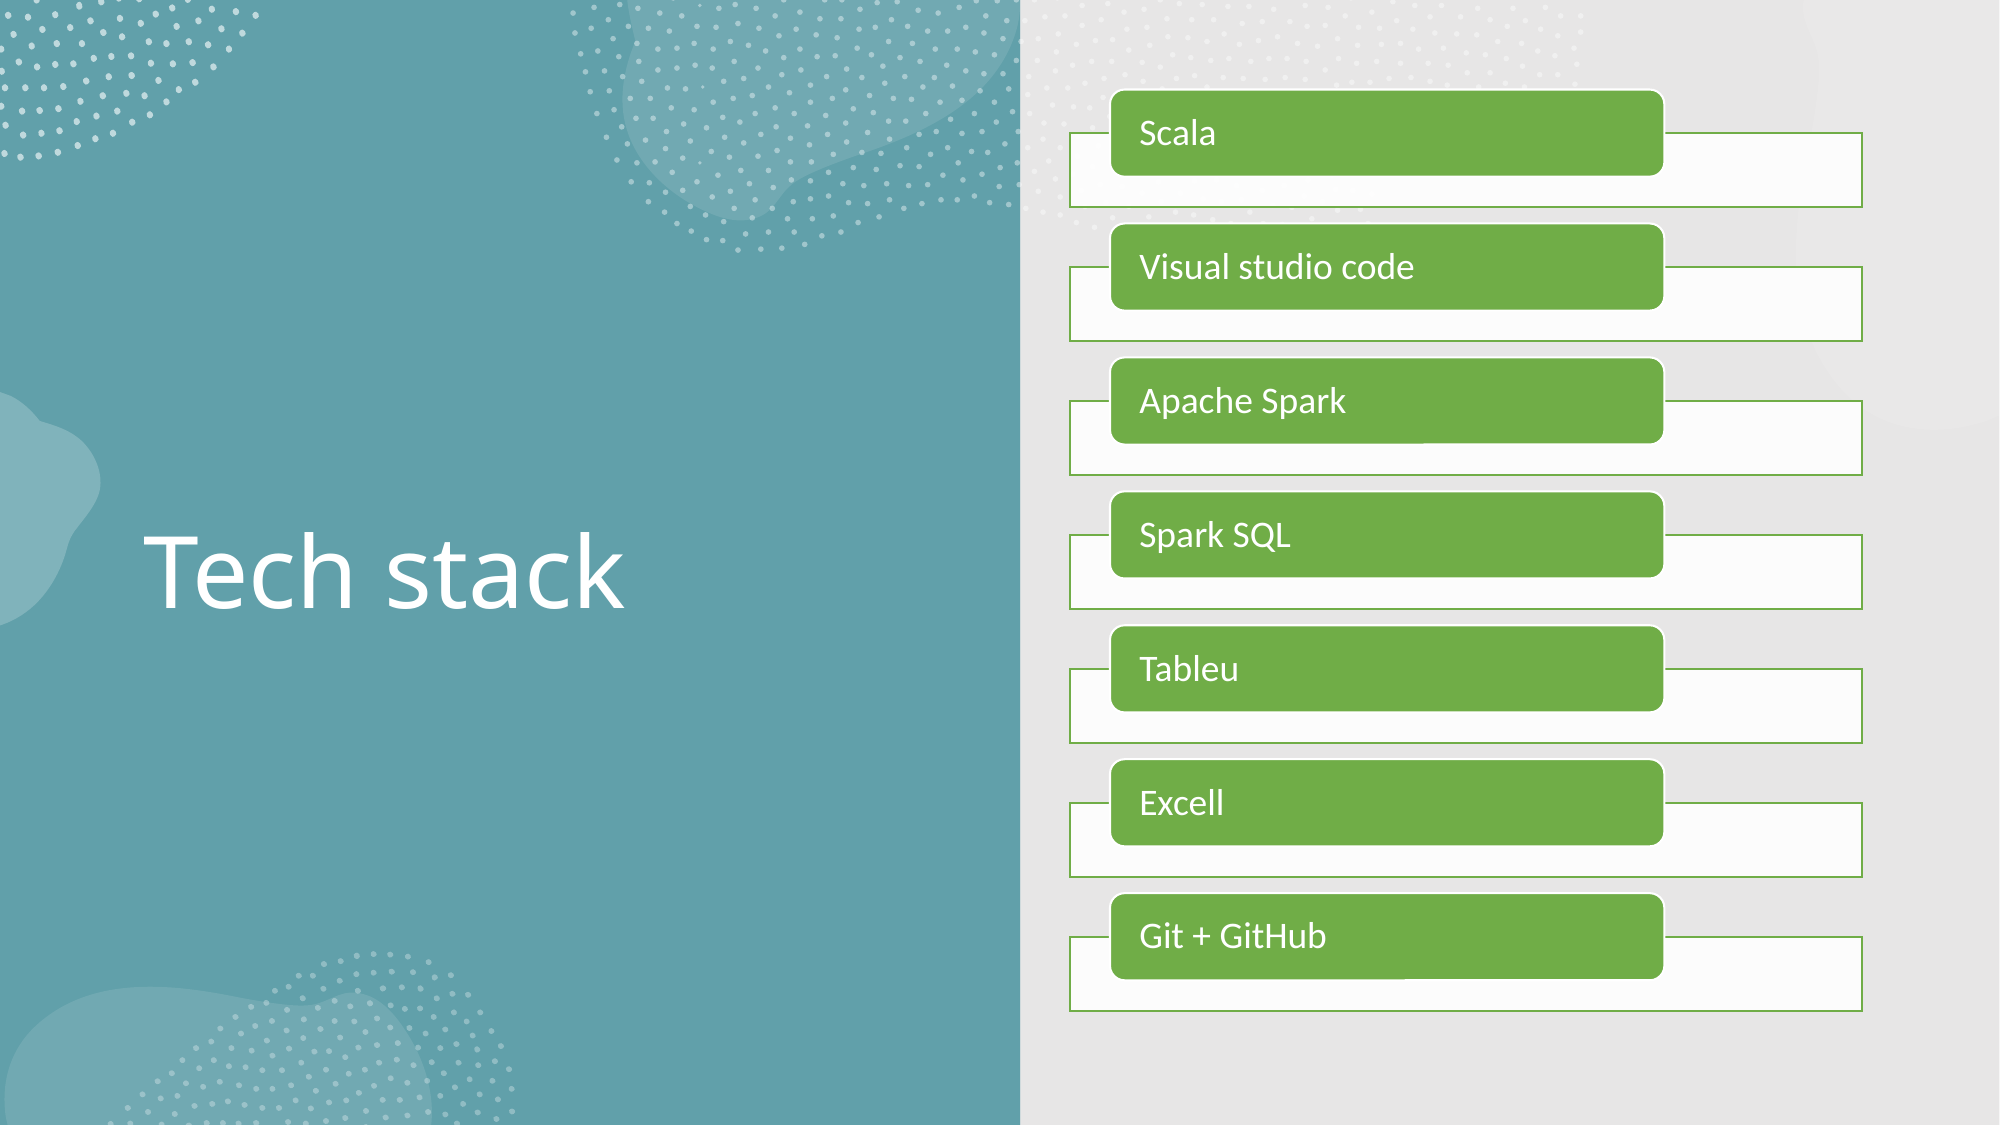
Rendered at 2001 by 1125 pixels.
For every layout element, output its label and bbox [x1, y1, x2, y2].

text_box [0, 0, 2000, 1125]
list [1070, 86, 1863, 1014]
